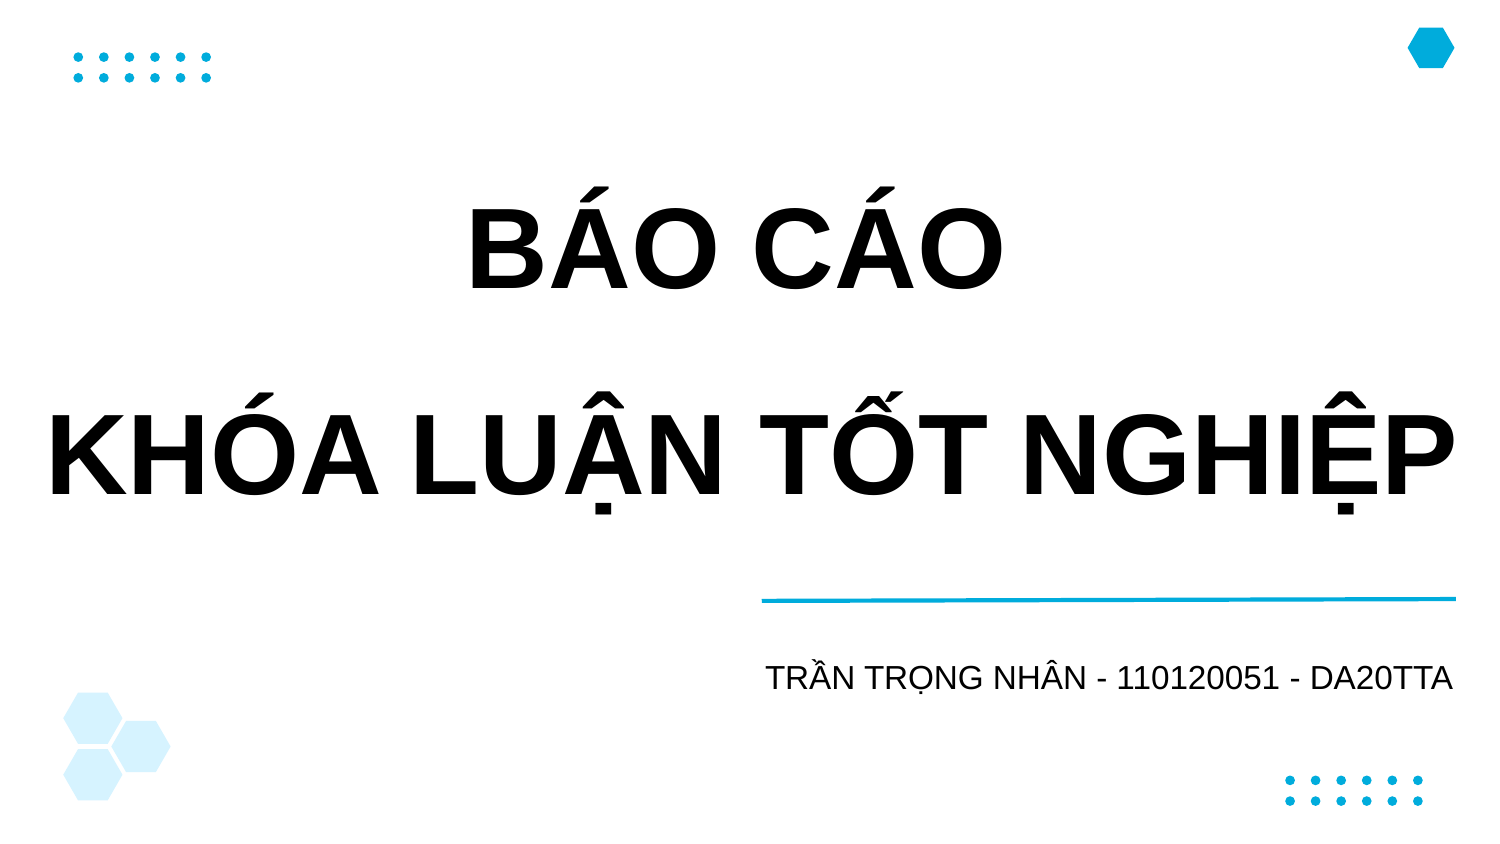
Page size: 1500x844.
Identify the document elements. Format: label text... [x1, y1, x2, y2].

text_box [761, 598, 1457, 602]
text_box BÁO CÁO KHÓA LUẬN TỐT NGHIỆP [0, 97, 1500, 601]
text_box TRẦN TRỌNG NHÂN - 110120051 - DA20TTA [750, 641, 1497, 701]
